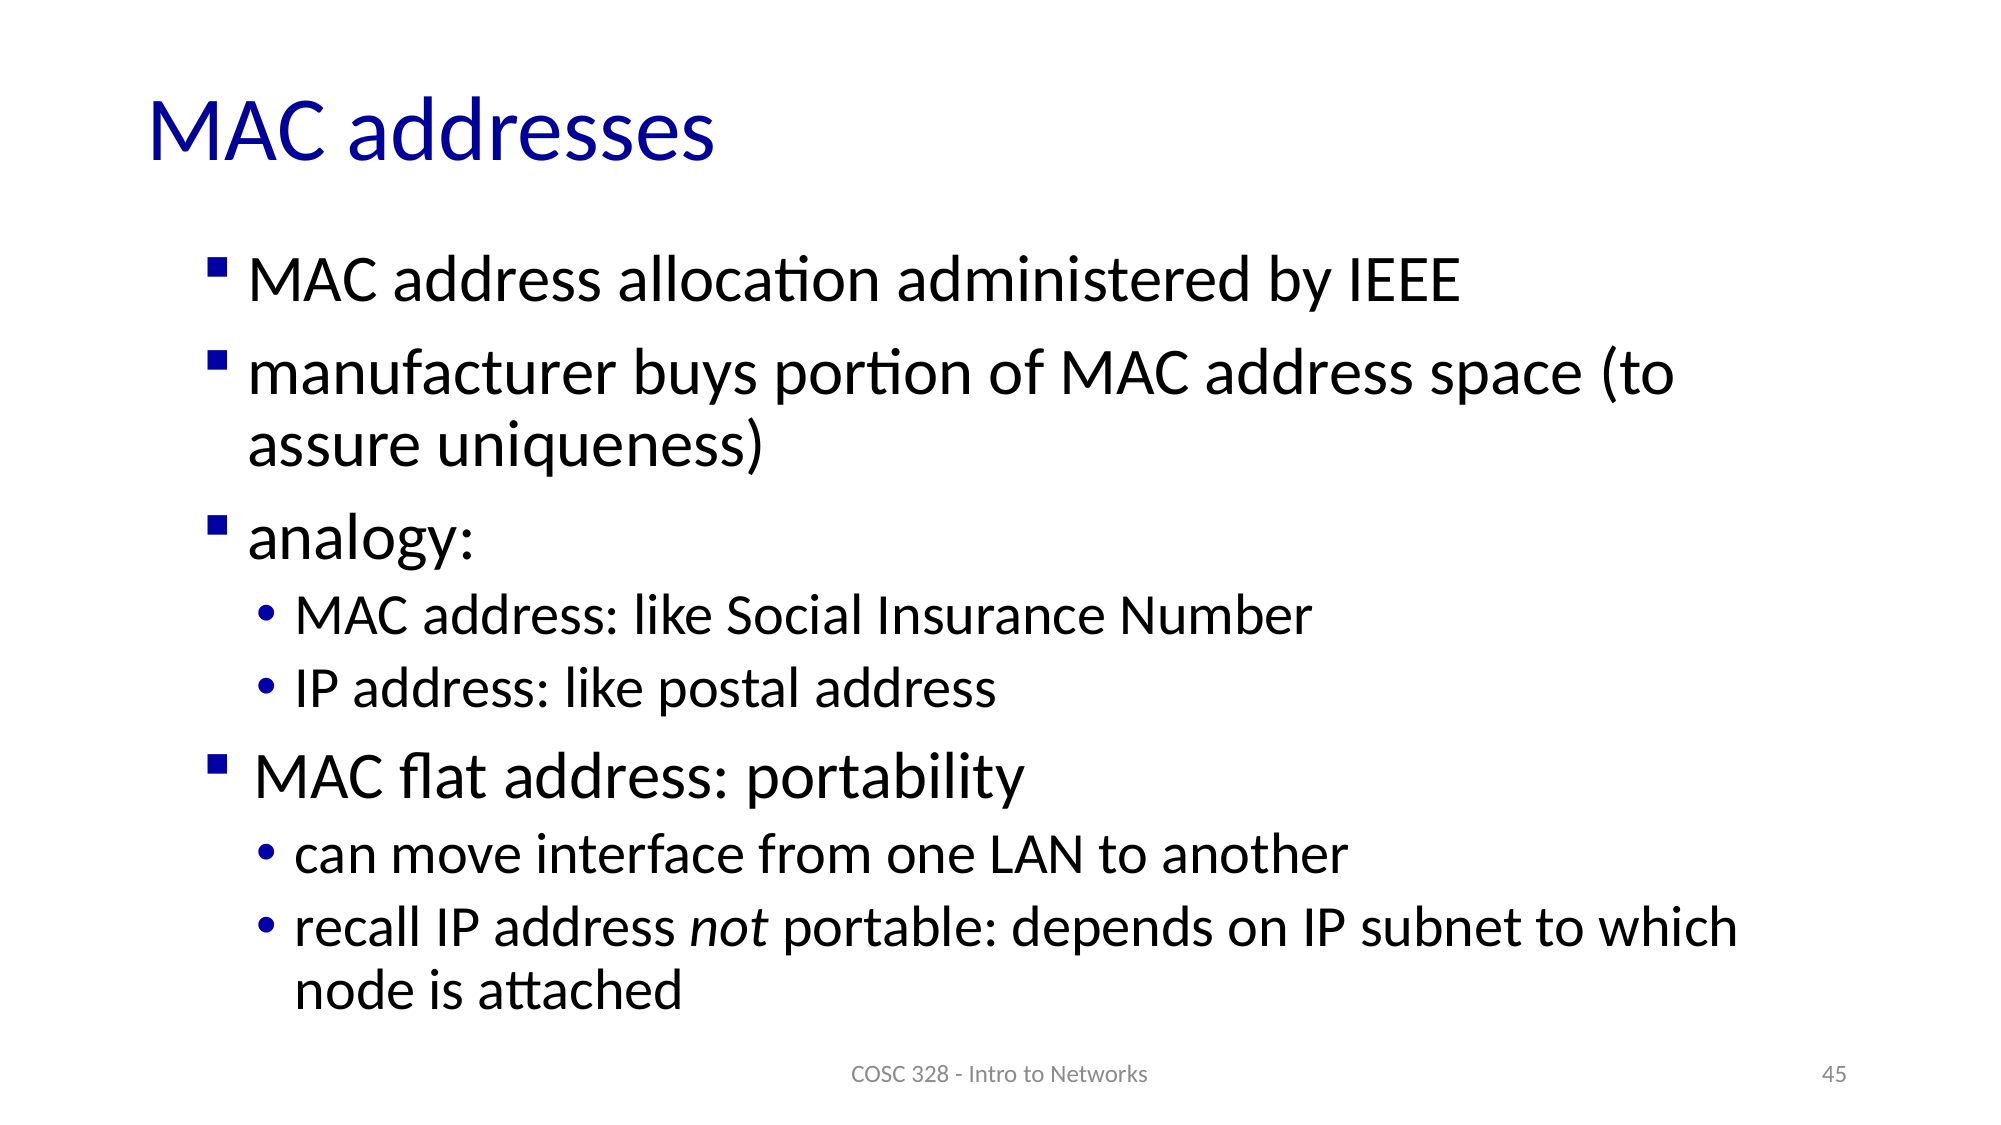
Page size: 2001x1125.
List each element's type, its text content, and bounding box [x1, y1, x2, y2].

slide_number 45 [1412, 1042, 1863, 1103]
footer COSC 328 - Intro to Networks [662, 1042, 1338, 1103]
text_box MAC address allocation administered by IEEE manufacturer buys portion of MAC address space (to assure uniqueness) analogy: MAC address: like Social Insurance Number IP address: like postal address MAC flat address: portability can move interface from one LAN to another recall IP address not portable: depends on IP subnet to which node is attached [165, 236, 1811, 1059]
title MAC addresses [131, 57, 1857, 205]
